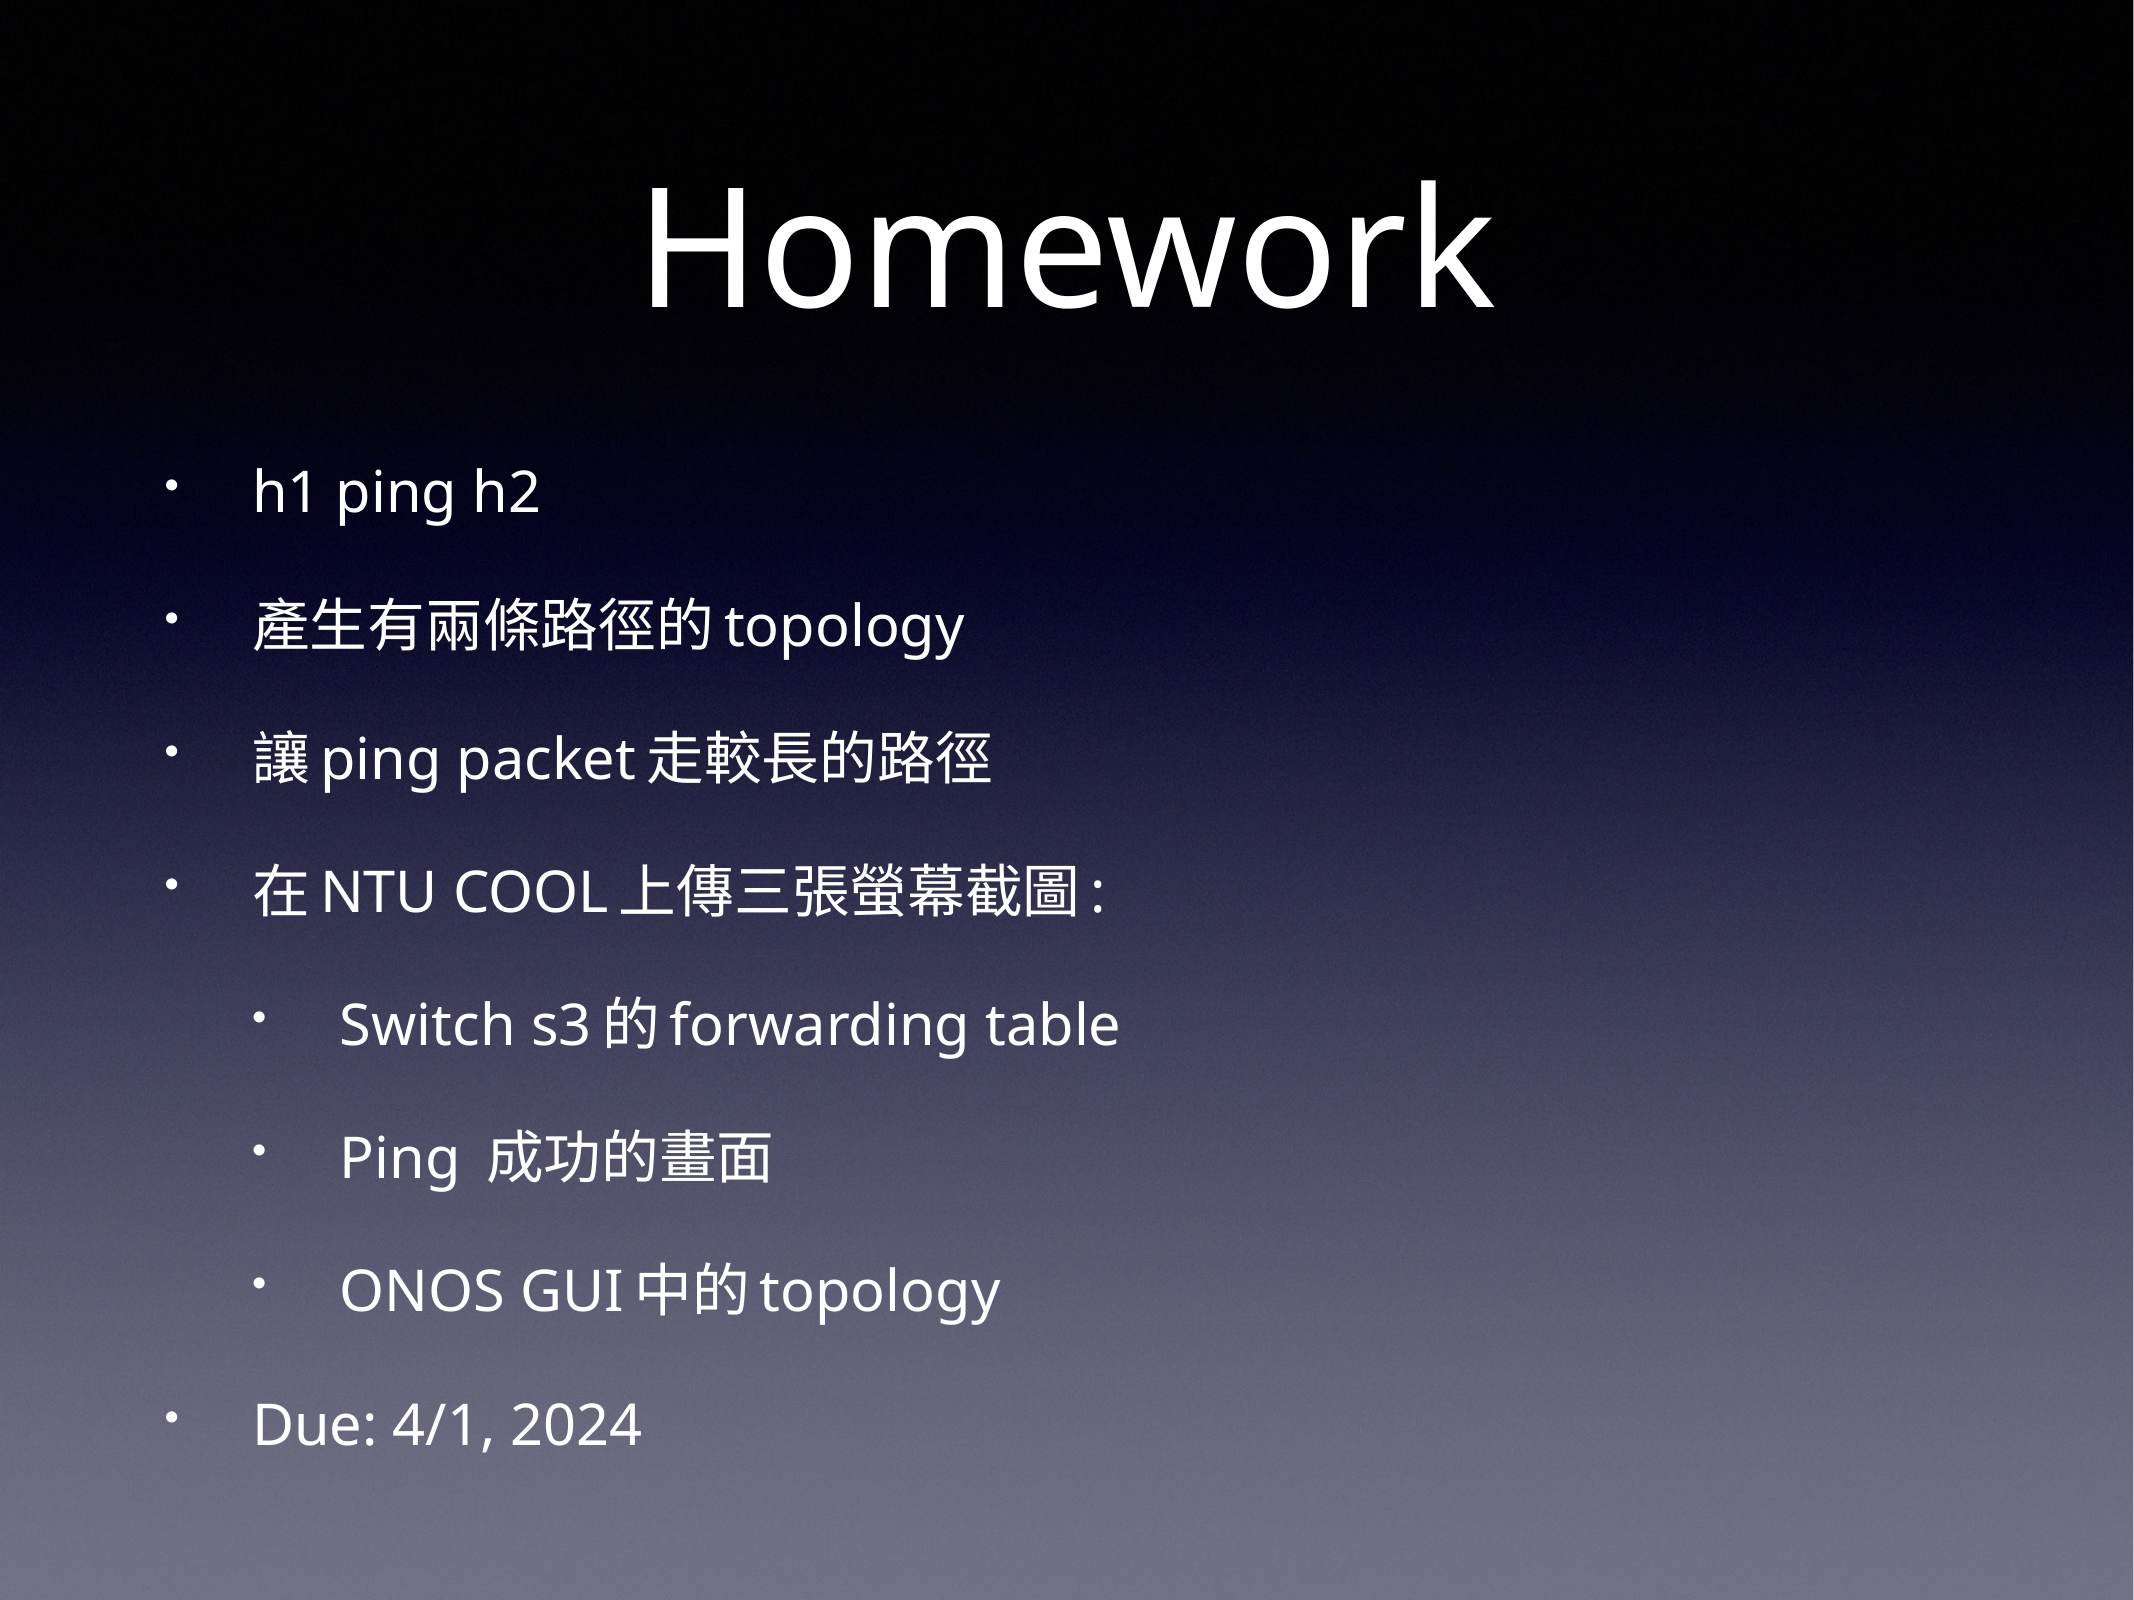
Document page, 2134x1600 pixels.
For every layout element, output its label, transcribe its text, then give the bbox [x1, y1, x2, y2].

picture [0, 0, 2134, 1600]
title Homework [155, 66, 1978, 416]
list h1 ping h2 產生有兩條路徑的topology 讓ping packet走較長的路徑 在NTU COOL上傳三張螢幕截圖: Switch s3的forwarding table Ping 成功的畫面 ONOS GUI中的topology Due: 4/1, 2024 [155, 439, 1978, 1472]
